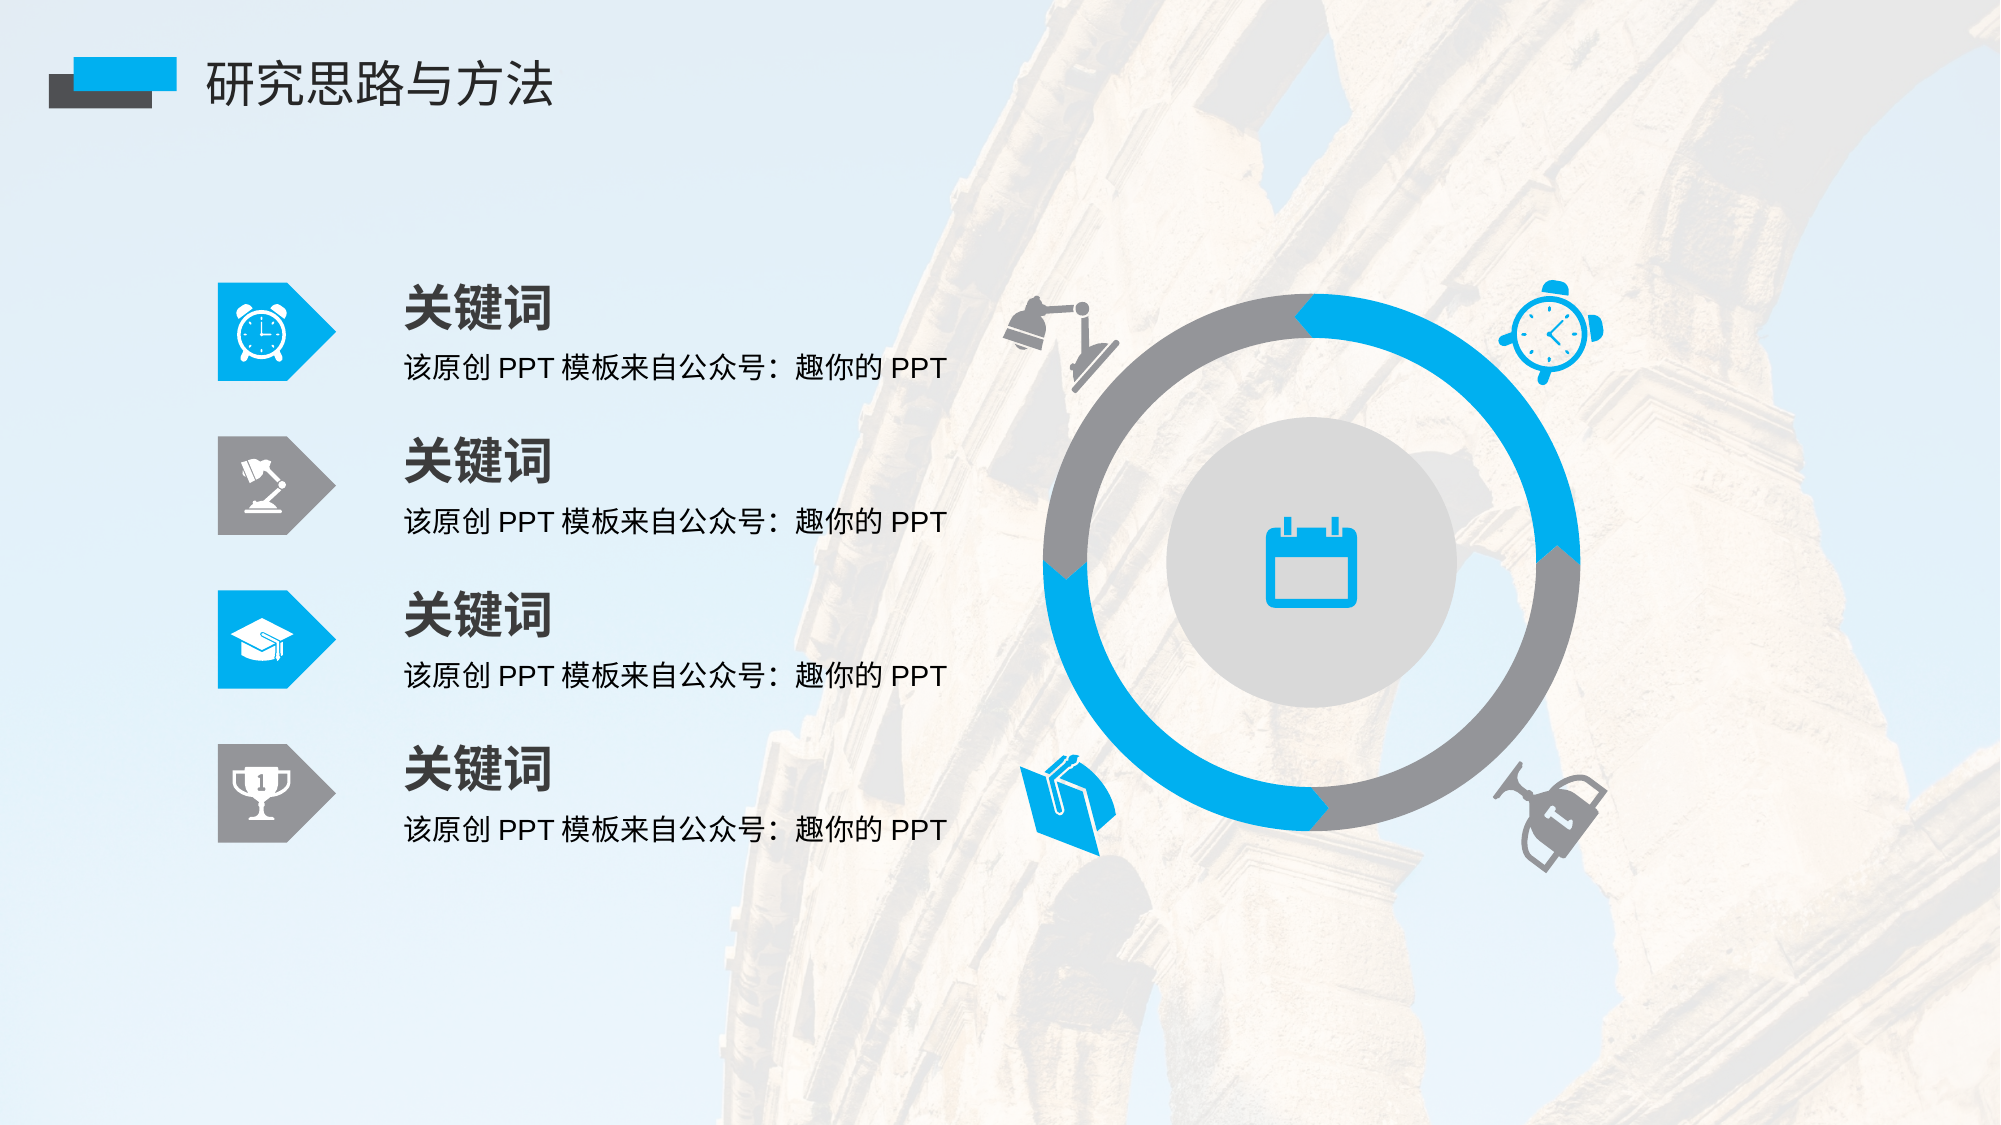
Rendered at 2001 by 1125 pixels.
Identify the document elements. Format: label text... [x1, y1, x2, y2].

text_box [1042, 293, 1314, 578]
text_box 关键词 [403, 264, 629, 336]
text_box [1165, 416, 1458, 709]
text_box [1002, 295, 1074, 351]
text_box [1541, 279, 1569, 296]
text_box 该原创PPT模板来自公众号：趣你的PPT [403, 650, 1008, 693]
text_box [217, 590, 337, 689]
text_box 关键词 [403, 571, 629, 644]
text_box [1492, 761, 1608, 874]
text_box [1265, 516, 1358, 608]
text_box [217, 744, 337, 843]
text_box [232, 766, 291, 820]
text_box [1019, 754, 1117, 857]
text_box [48, 57, 177, 109]
text_box 关键词 [403, 725, 629, 798]
text_box [1310, 547, 1581, 832]
text_box [1294, 293, 1581, 566]
text_box [236, 304, 287, 362]
text_box [217, 282, 337, 381]
text_box 该原创PPT模板来自公众号：趣你的PPT [403, 804, 1008, 847]
text_box [869, 209, 1663, 1002]
text_box [1498, 296, 1588, 386]
text_box [1042, 559, 1329, 832]
text_box 关键词 [403, 417, 629, 490]
text_box 该原创PPT模板来自公众号：趣你的PPT [403, 496, 1008, 539]
text_box [217, 436, 337, 535]
text_box 该原创PPT模板来自公众号：趣你的PPT [403, 342, 1008, 385]
text_box 研究思路与方法 [191, 44, 604, 120]
text_box [1587, 314, 1604, 342]
text_box [230, 618, 294, 662]
text_box [240, 458, 287, 514]
text_box [1069, 301, 1120, 394]
